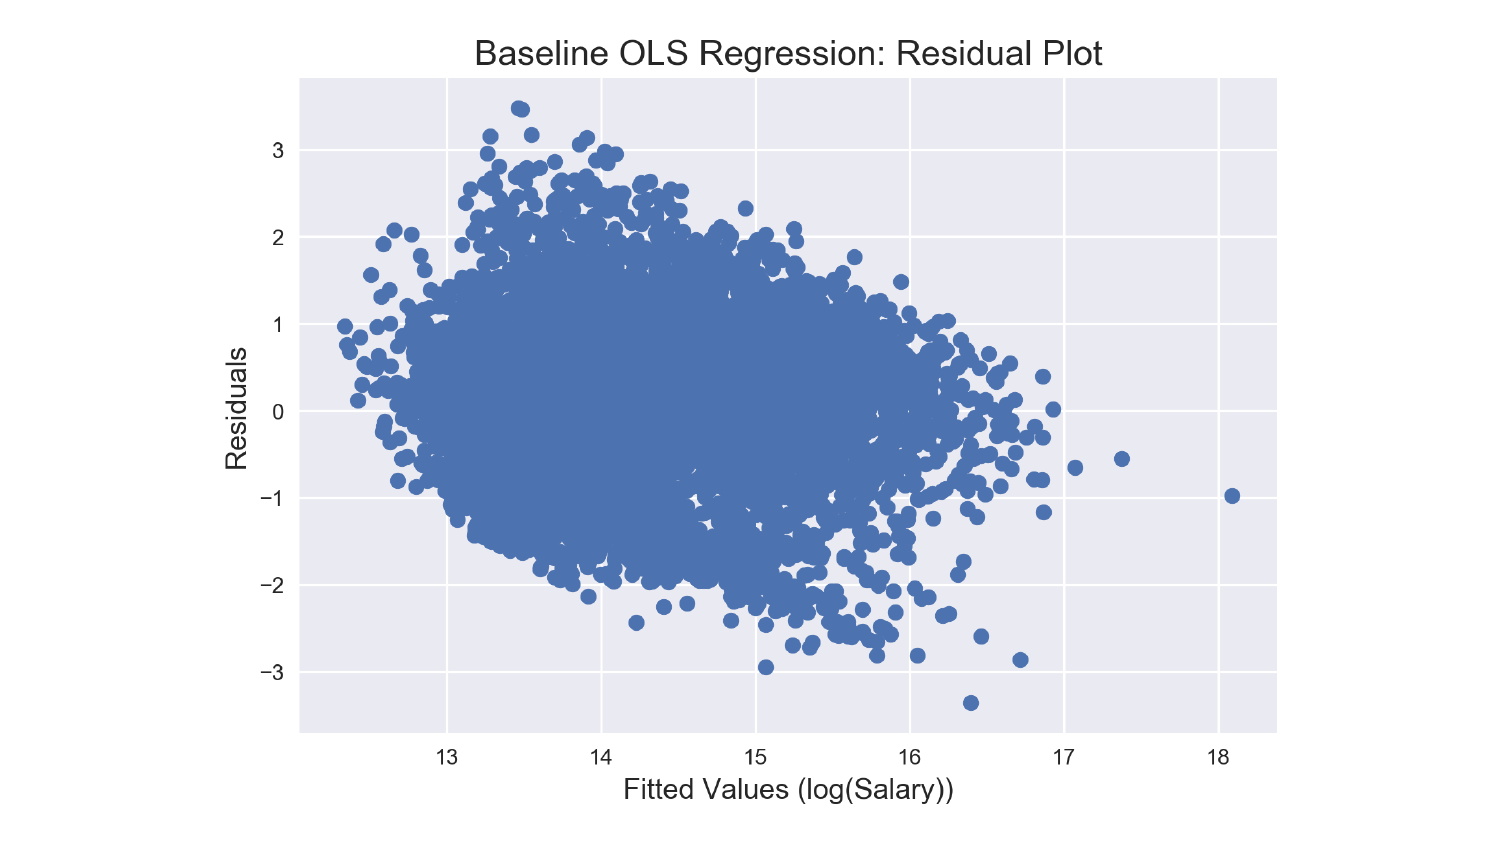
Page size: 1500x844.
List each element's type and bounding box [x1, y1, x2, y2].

picture [208, 24, 1292, 819]
